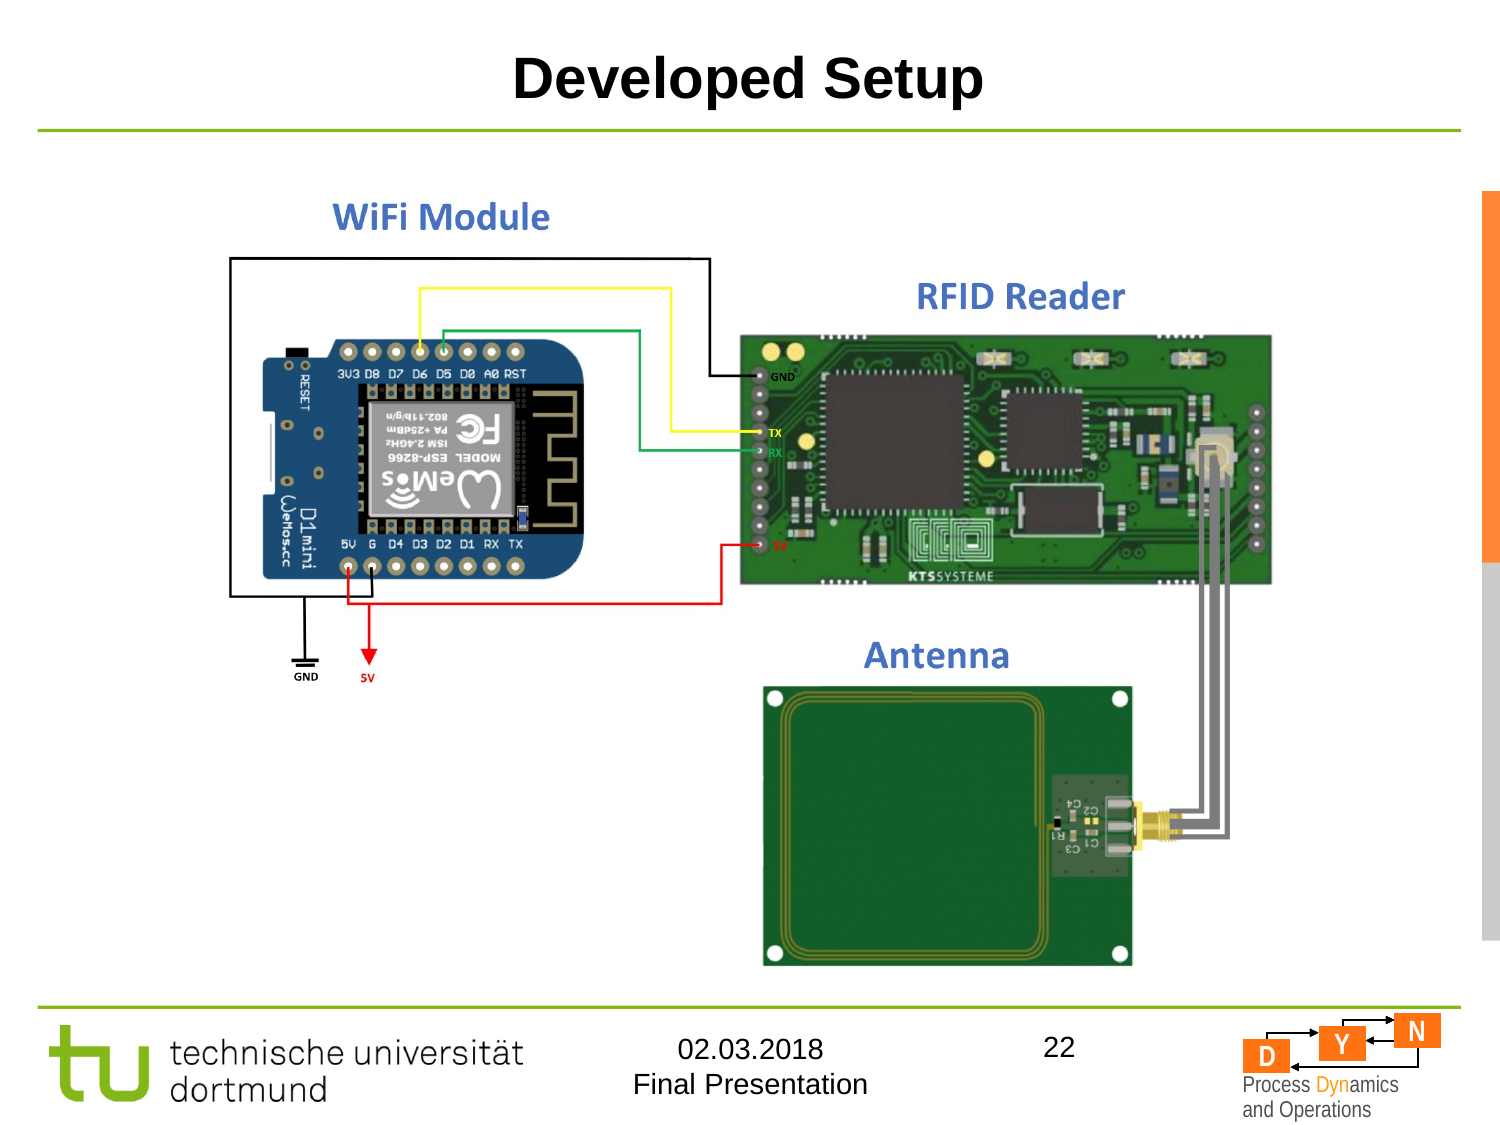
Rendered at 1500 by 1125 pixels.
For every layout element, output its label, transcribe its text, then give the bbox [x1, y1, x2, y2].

picture [49, 1025, 523, 1102]
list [170, 144, 1302, 989]
title Developed Setup [81, 10, 1417, 141]
